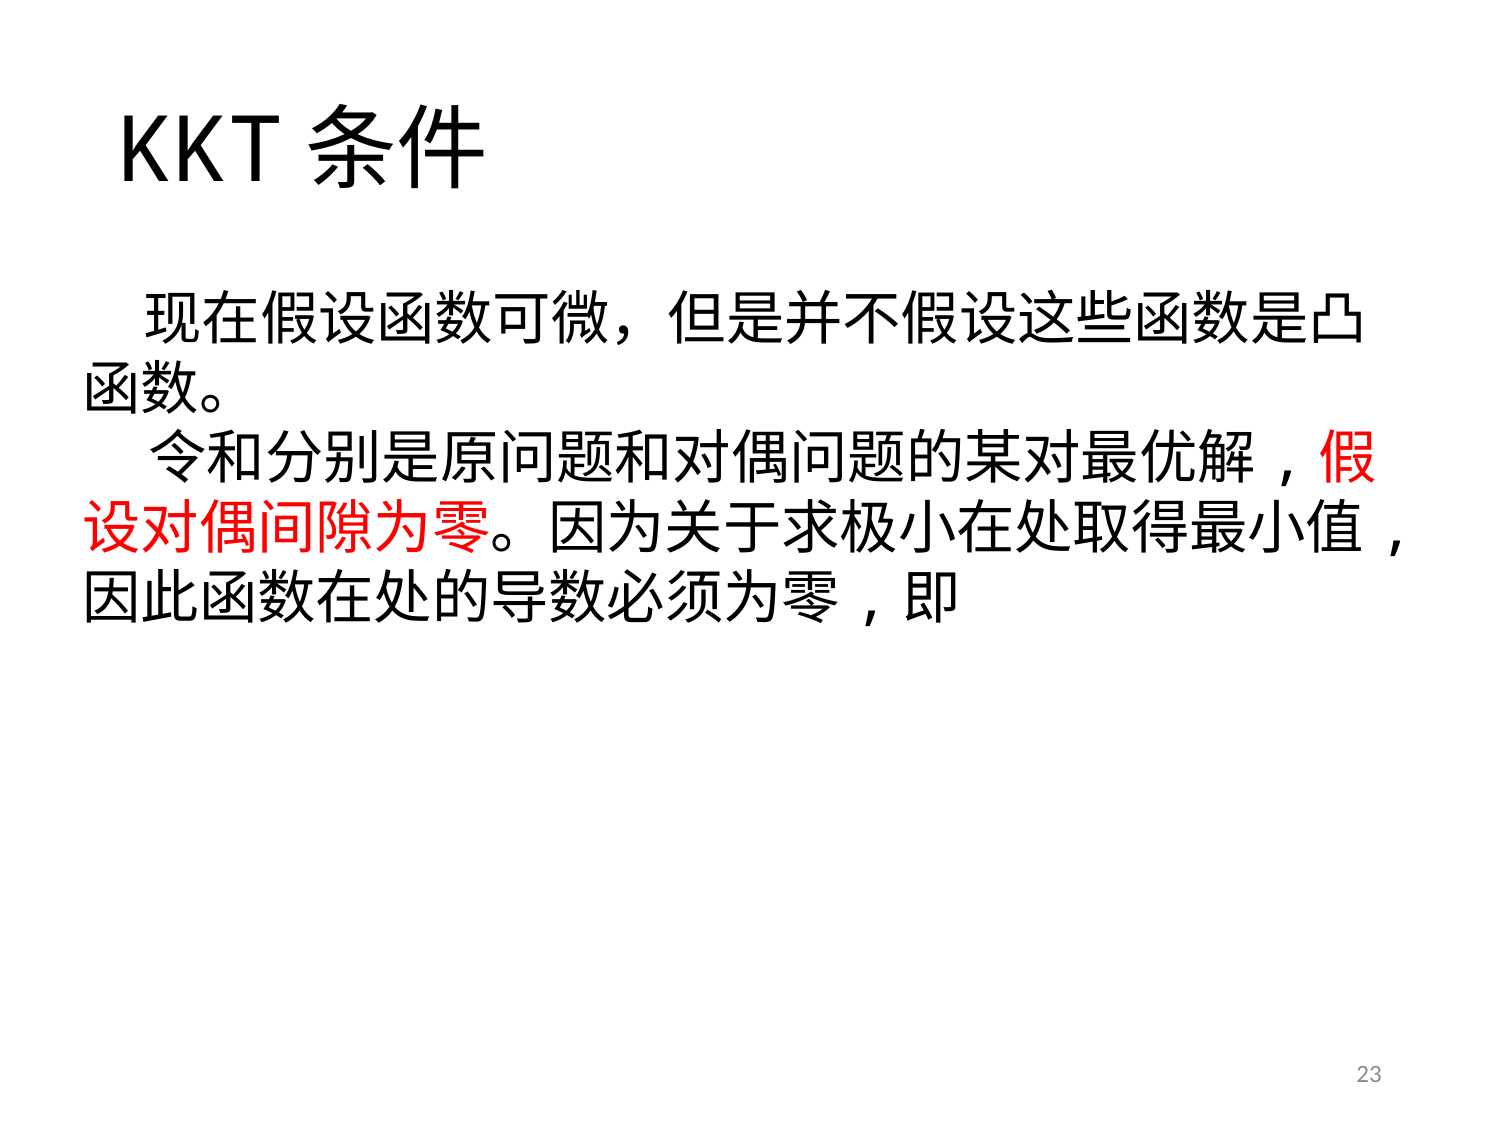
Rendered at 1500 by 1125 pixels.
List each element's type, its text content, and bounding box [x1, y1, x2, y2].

slide_number 23 [1059, 1042, 1397, 1103]
title KKT条件 [103, 59, 1397, 244]
